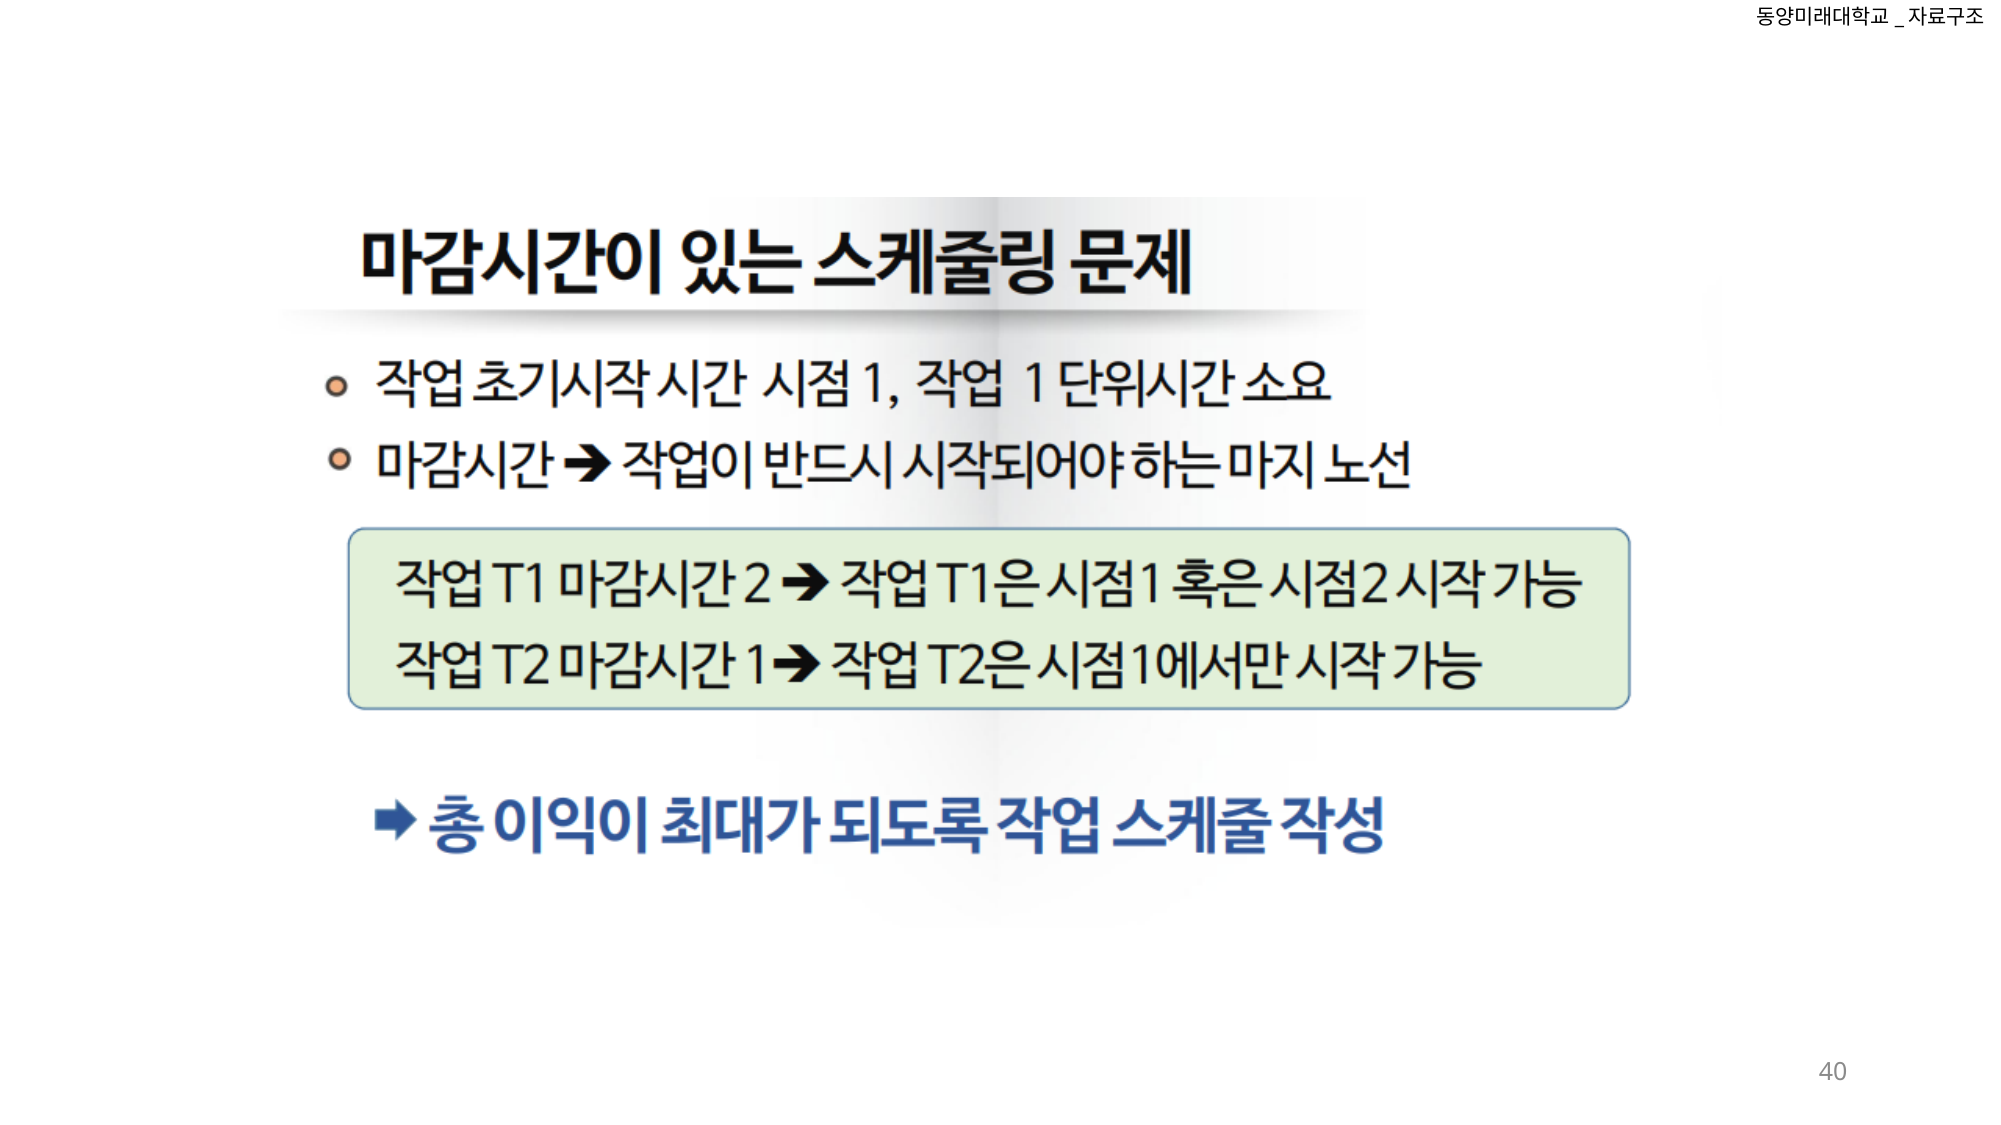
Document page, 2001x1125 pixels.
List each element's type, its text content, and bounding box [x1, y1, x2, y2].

text_box 동양미래대학교_자료구조 [1474, 0, 2000, 120]
picture [278, 197, 1722, 928]
slide_number 40 [1412, 1042, 1863, 1103]
